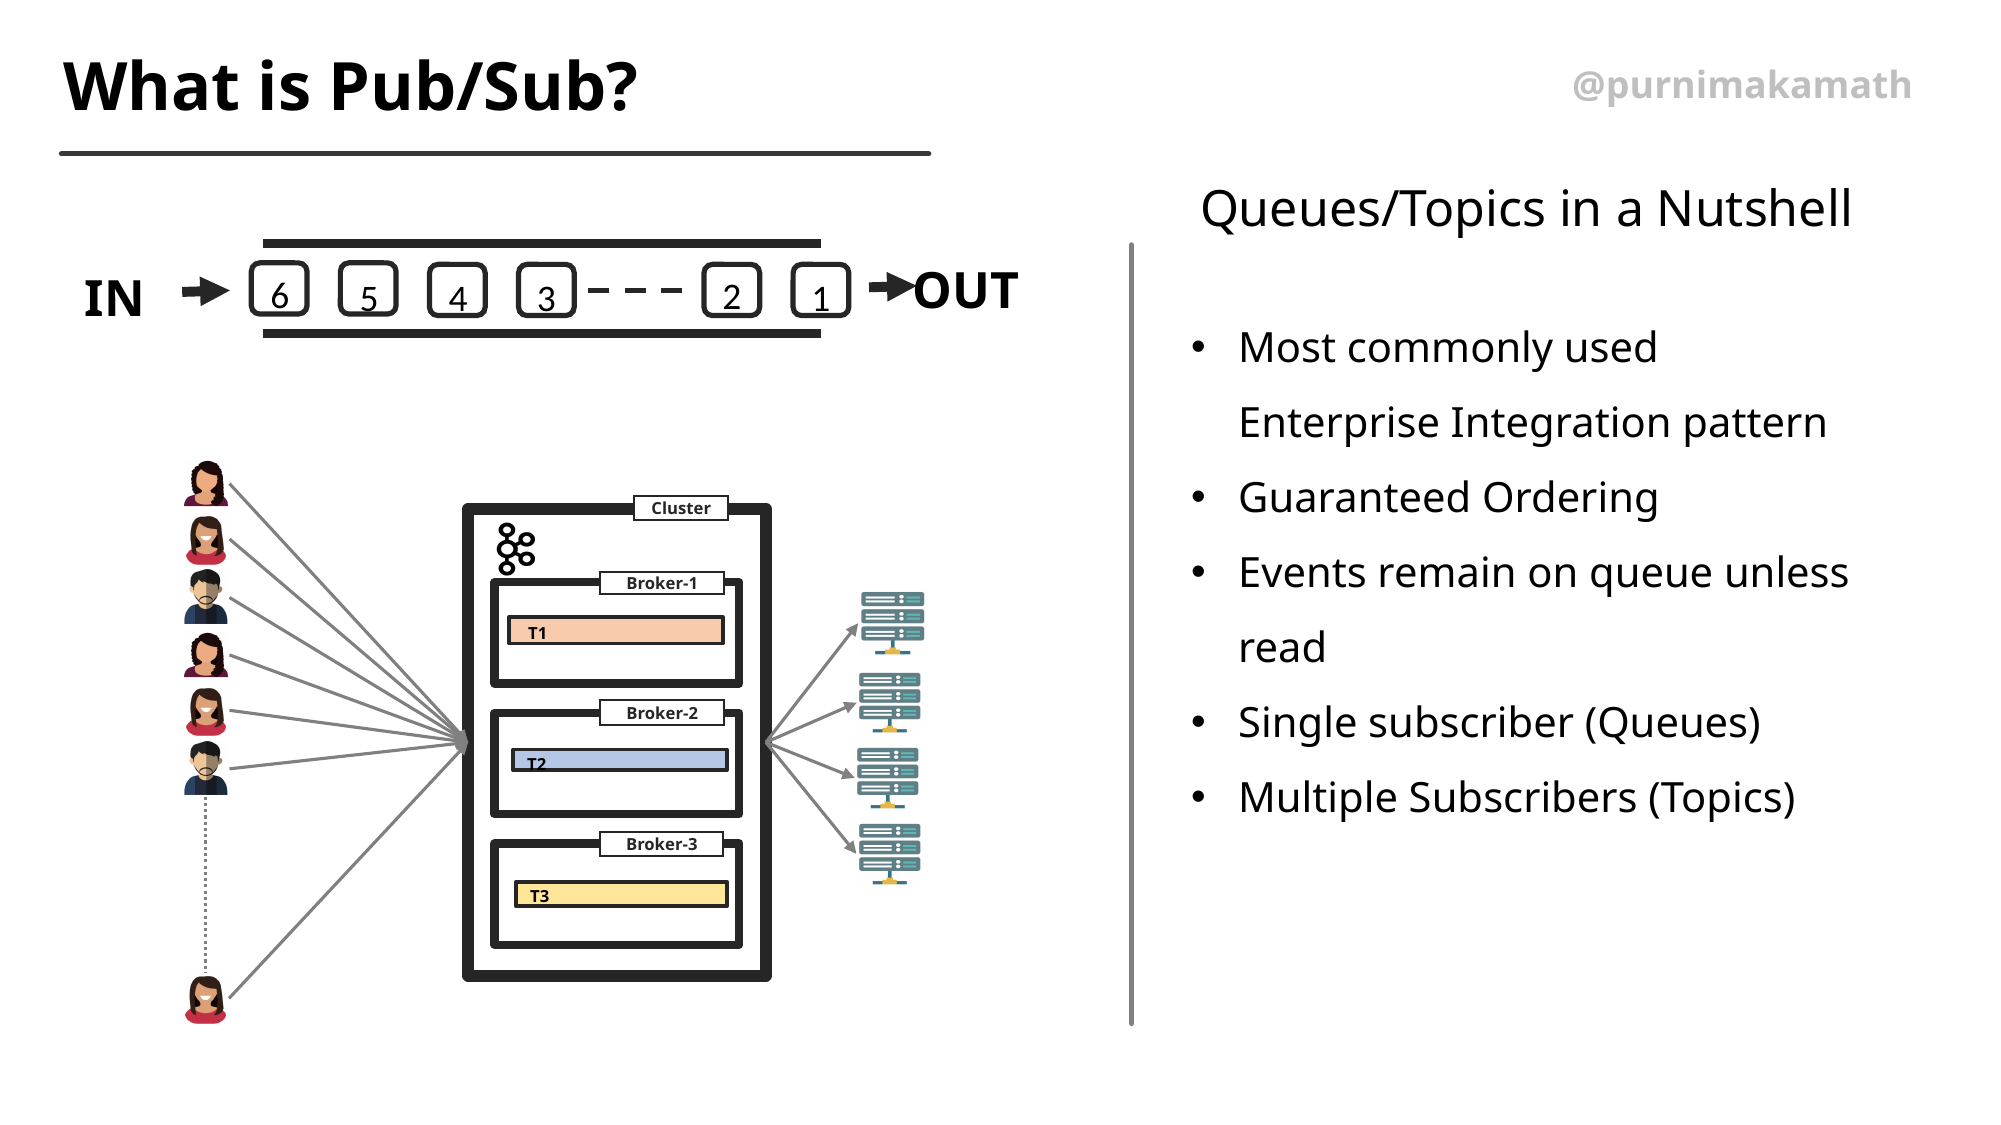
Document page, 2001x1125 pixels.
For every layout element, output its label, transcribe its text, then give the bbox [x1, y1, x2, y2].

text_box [80, 243, 1016, 334]
text_box Queues/Topics in a Nutshell [1185, 169, 1869, 244]
text_box @purnimakamath [1557, 53, 1929, 114]
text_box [182, 458, 927, 1024]
text_box Most commonly used Enterprise Integration pattern Guaranteed Ordering Events remain on queue unless read Single subscriber (Queues) Multiple Subscribers (Topics) [1176, 288, 1876, 1054]
text_box What is Pub/Sub? [48, 36, 654, 131]
